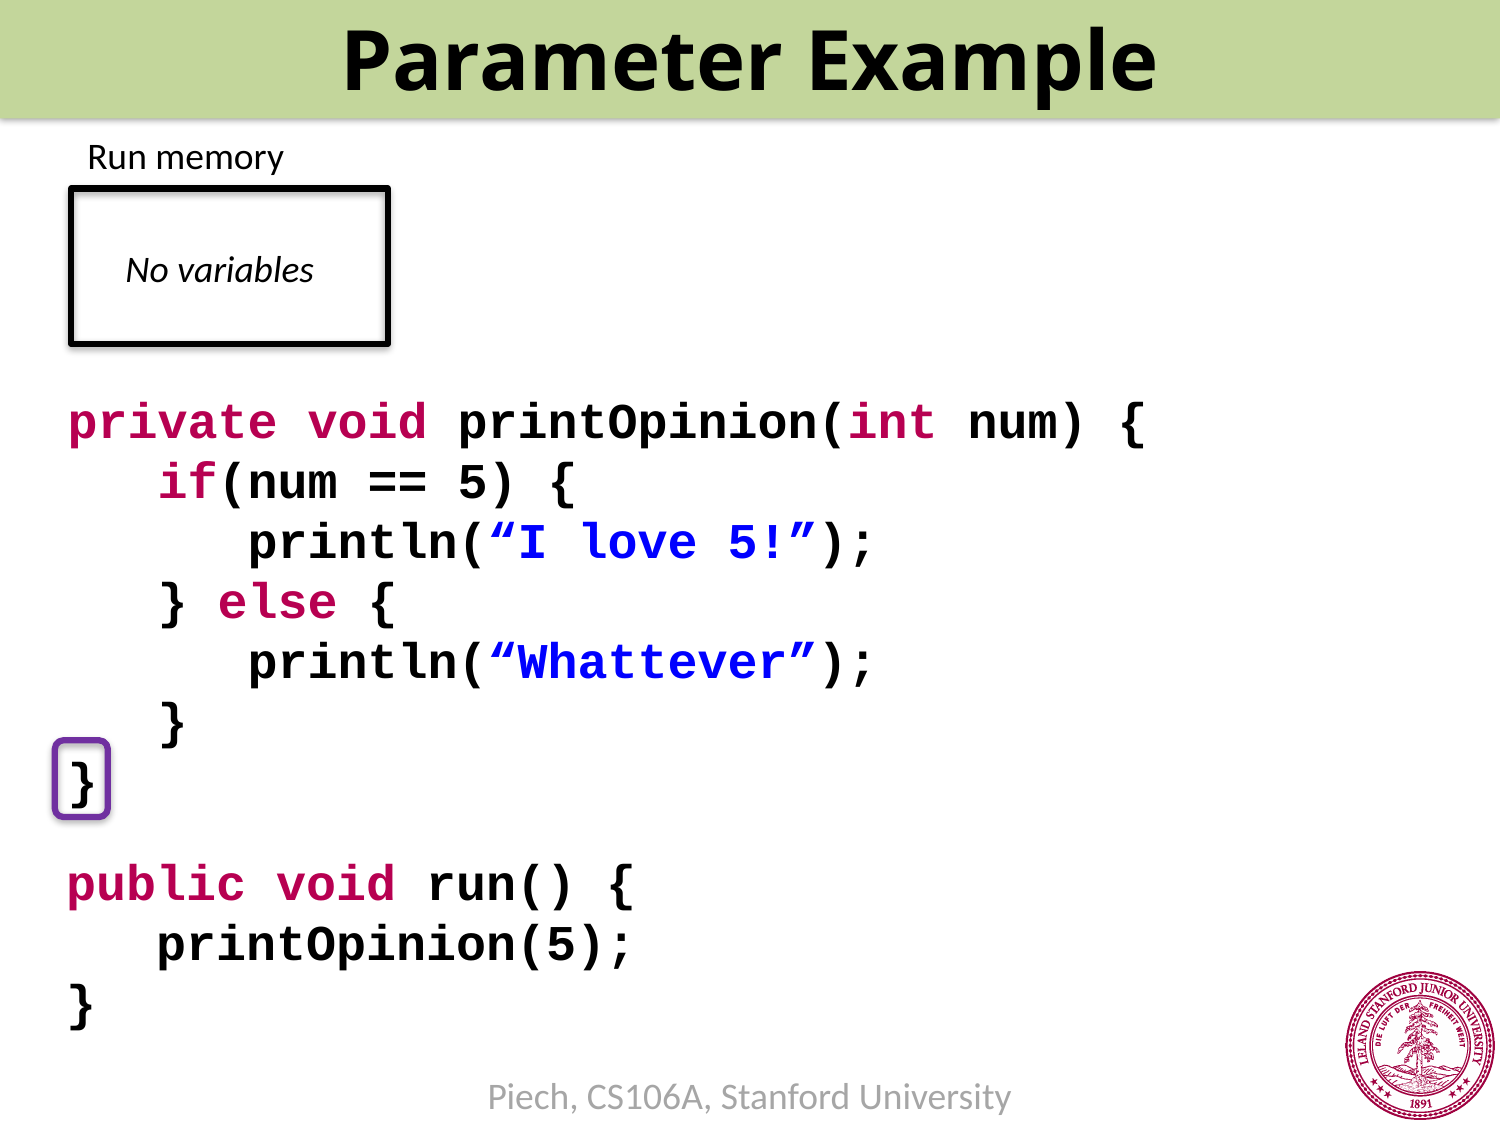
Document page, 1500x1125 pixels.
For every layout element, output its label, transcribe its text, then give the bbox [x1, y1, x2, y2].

picture [1345, 971, 1495, 1120]
text_box [71, 188, 389, 345]
text_box Run memory [72, 124, 300, 185]
text_box [53, 739, 109, 818]
list private void printOpinion(int num) { if(num == 5) { println(“I love 5!”); } else { println(“Whattever”); } } [52, 200, 1451, 1030]
text_box public void run() { printOpinion(5); } [51, 843, 1450, 1035]
text_box No variables [110, 237, 338, 298]
text_box Parameter Example [0, 0, 1500, 122]
